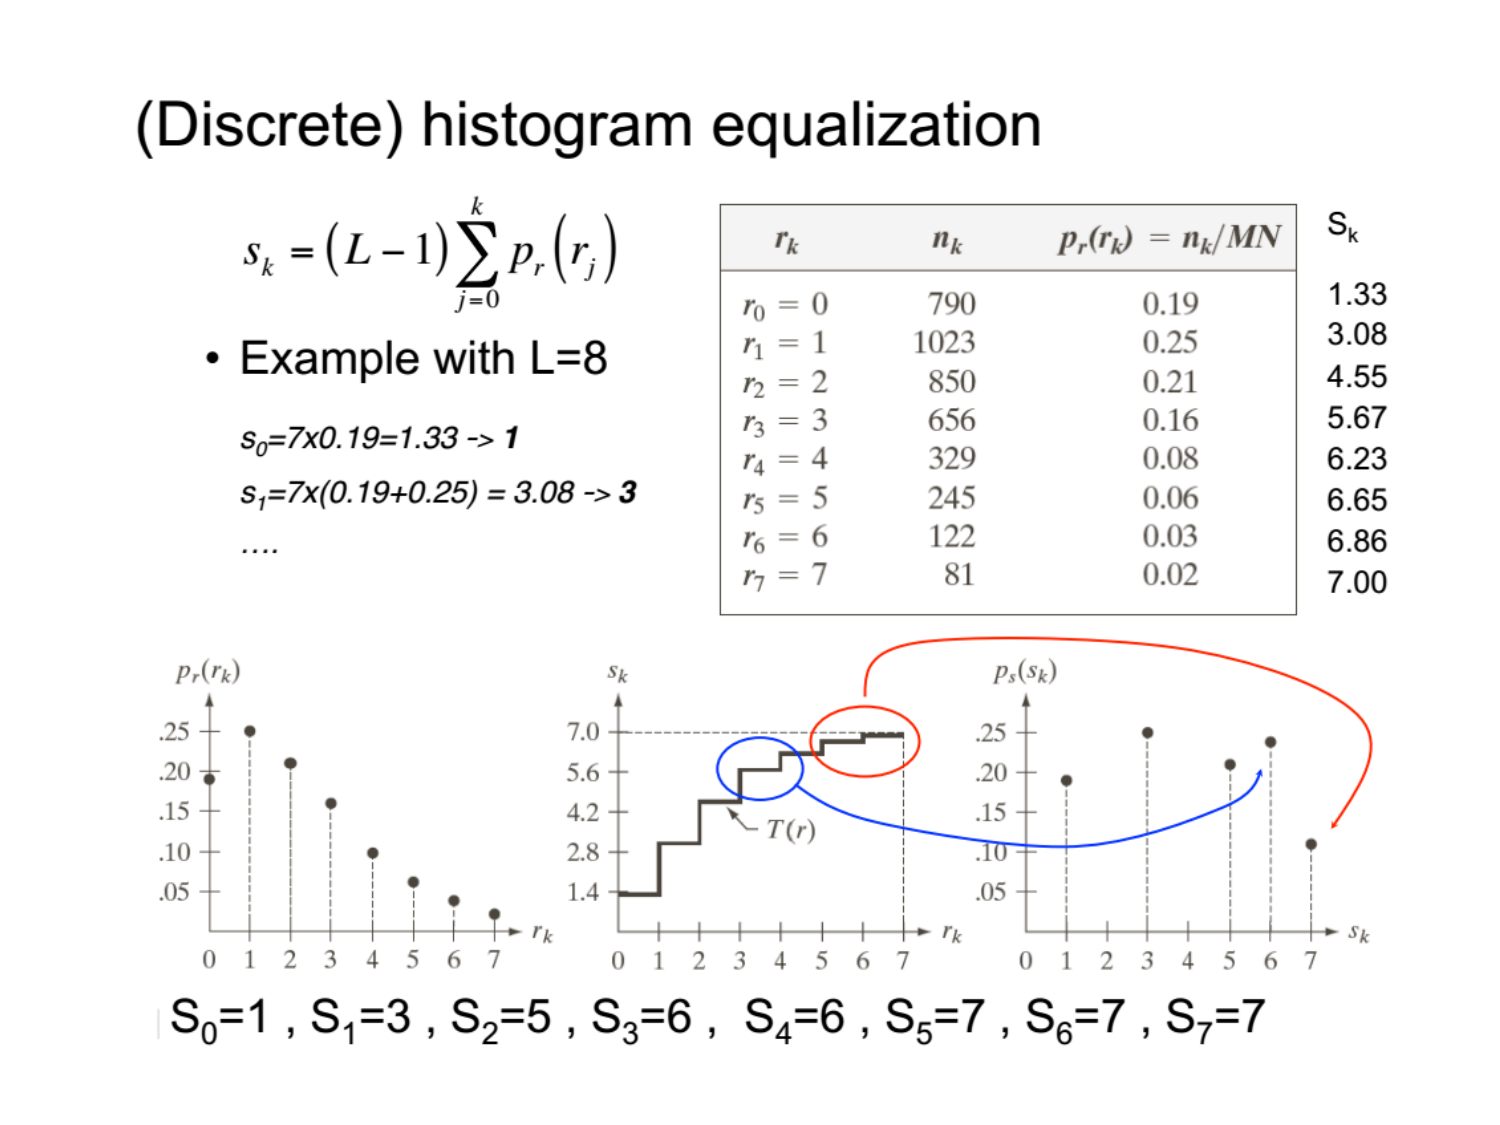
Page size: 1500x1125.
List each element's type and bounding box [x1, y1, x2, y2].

picture [100, 66, 1414, 1047]
